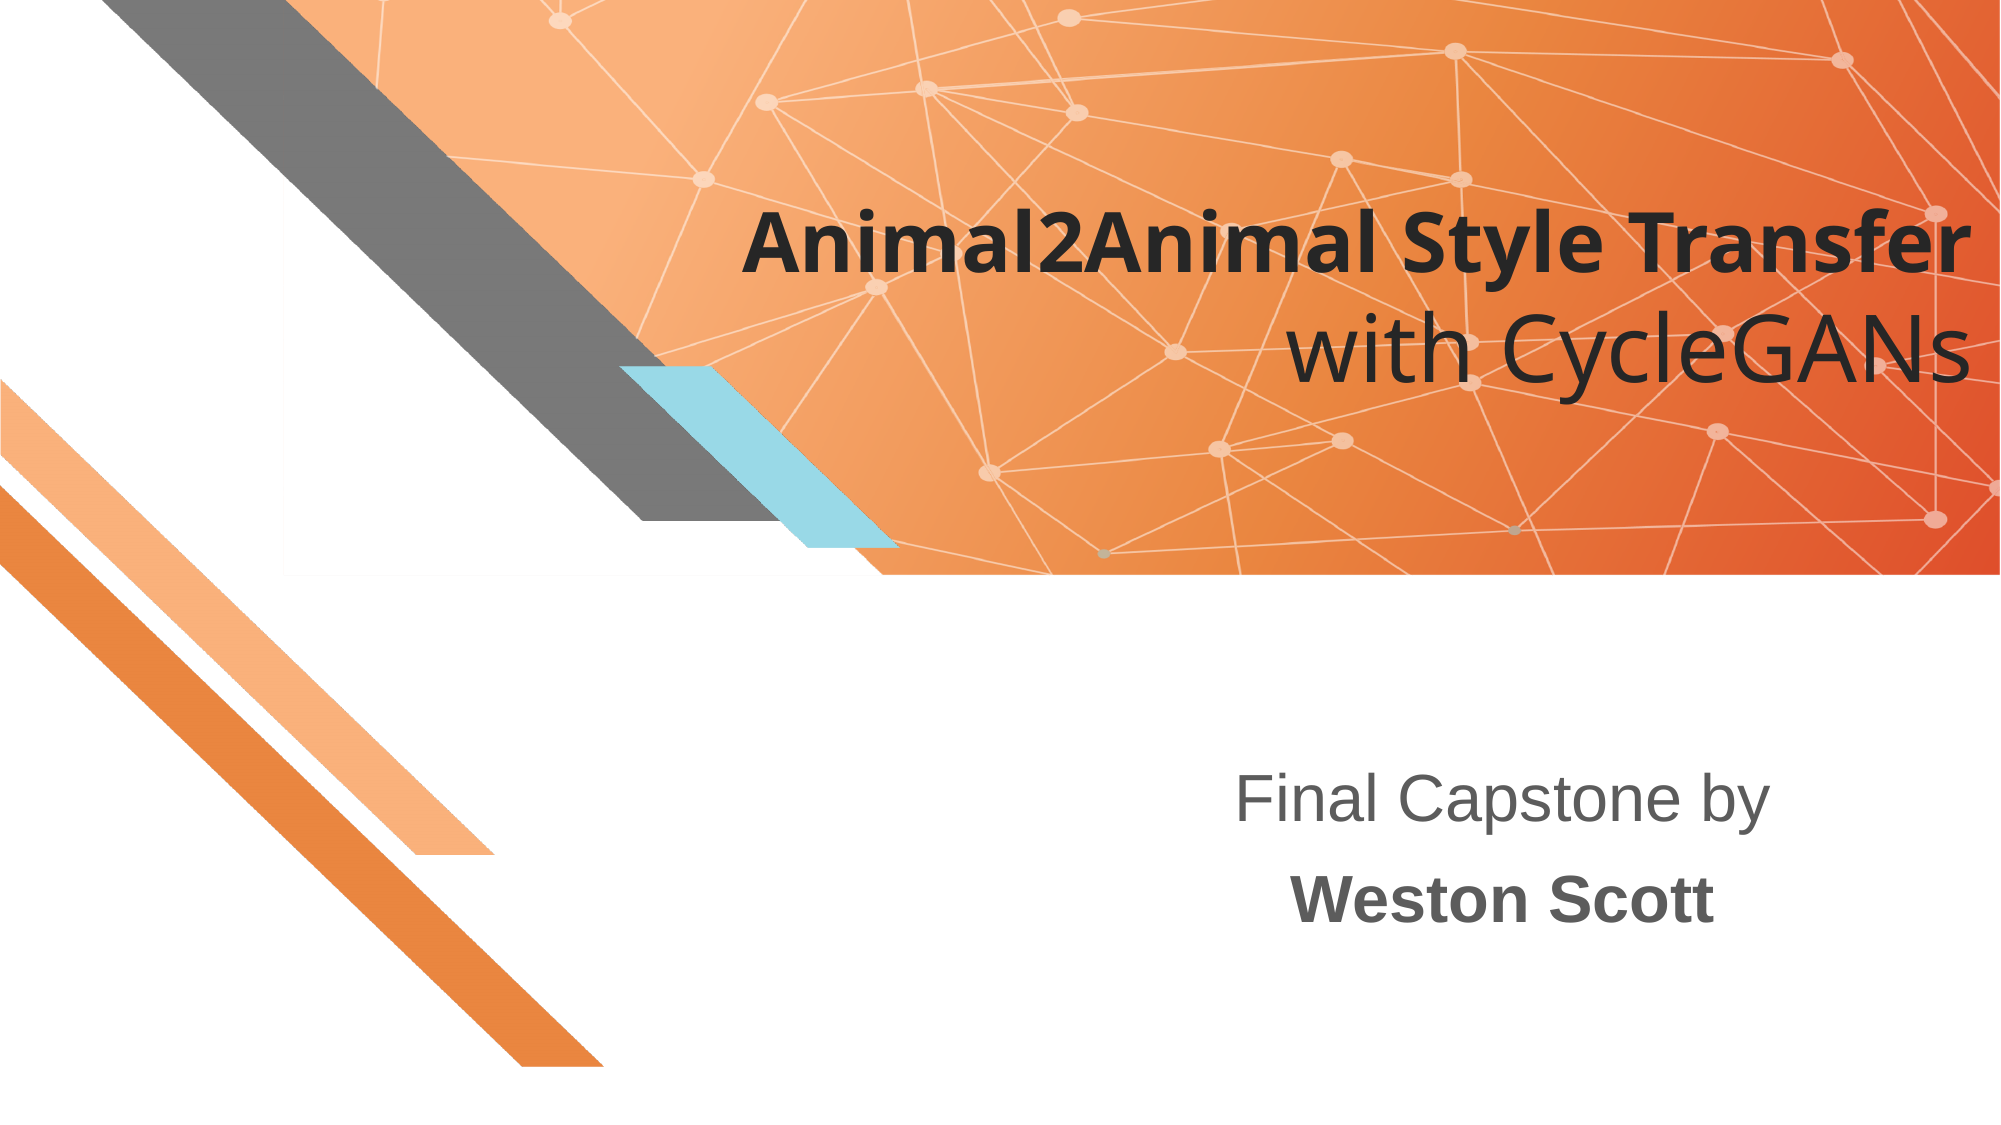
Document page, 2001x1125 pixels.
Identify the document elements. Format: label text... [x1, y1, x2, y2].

title Animal2Animal Style Transfer with CycleGANs [287, 174, 1974, 409]
subtitle Final Capstone by Weston Scott [1062, 747, 1950, 1038]
picture [0, 0, 2000, 1067]
